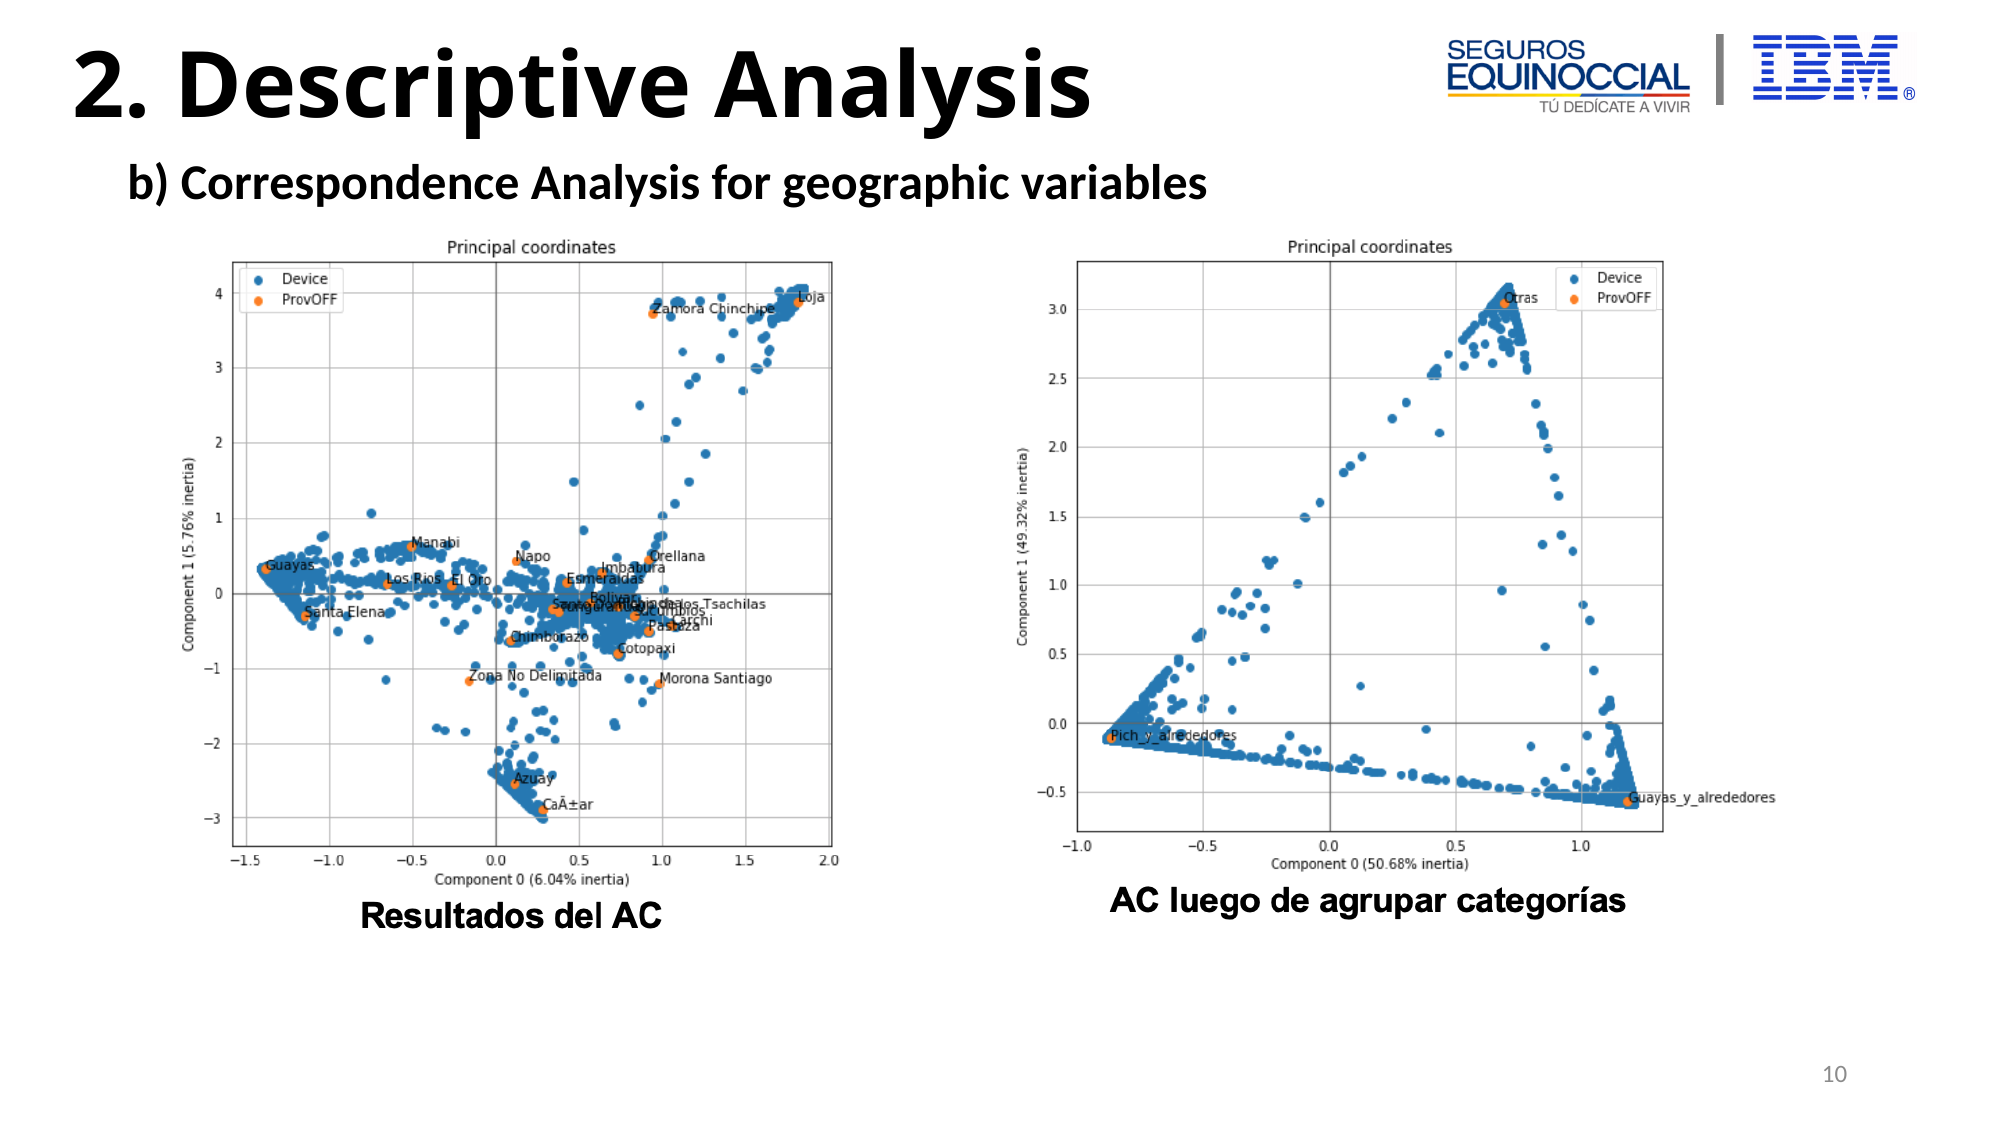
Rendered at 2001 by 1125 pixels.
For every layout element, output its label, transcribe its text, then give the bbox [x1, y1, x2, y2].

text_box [1441, 16, 1917, 117]
title 2. Descriptive Analysis [57, 46, 1411, 129]
slide_number 10 [1412, 1042, 1863, 1103]
text_box b) Correspondence Analysis for geographic variables [112, 141, 1224, 277]
picture [174, 226, 1784, 939]
